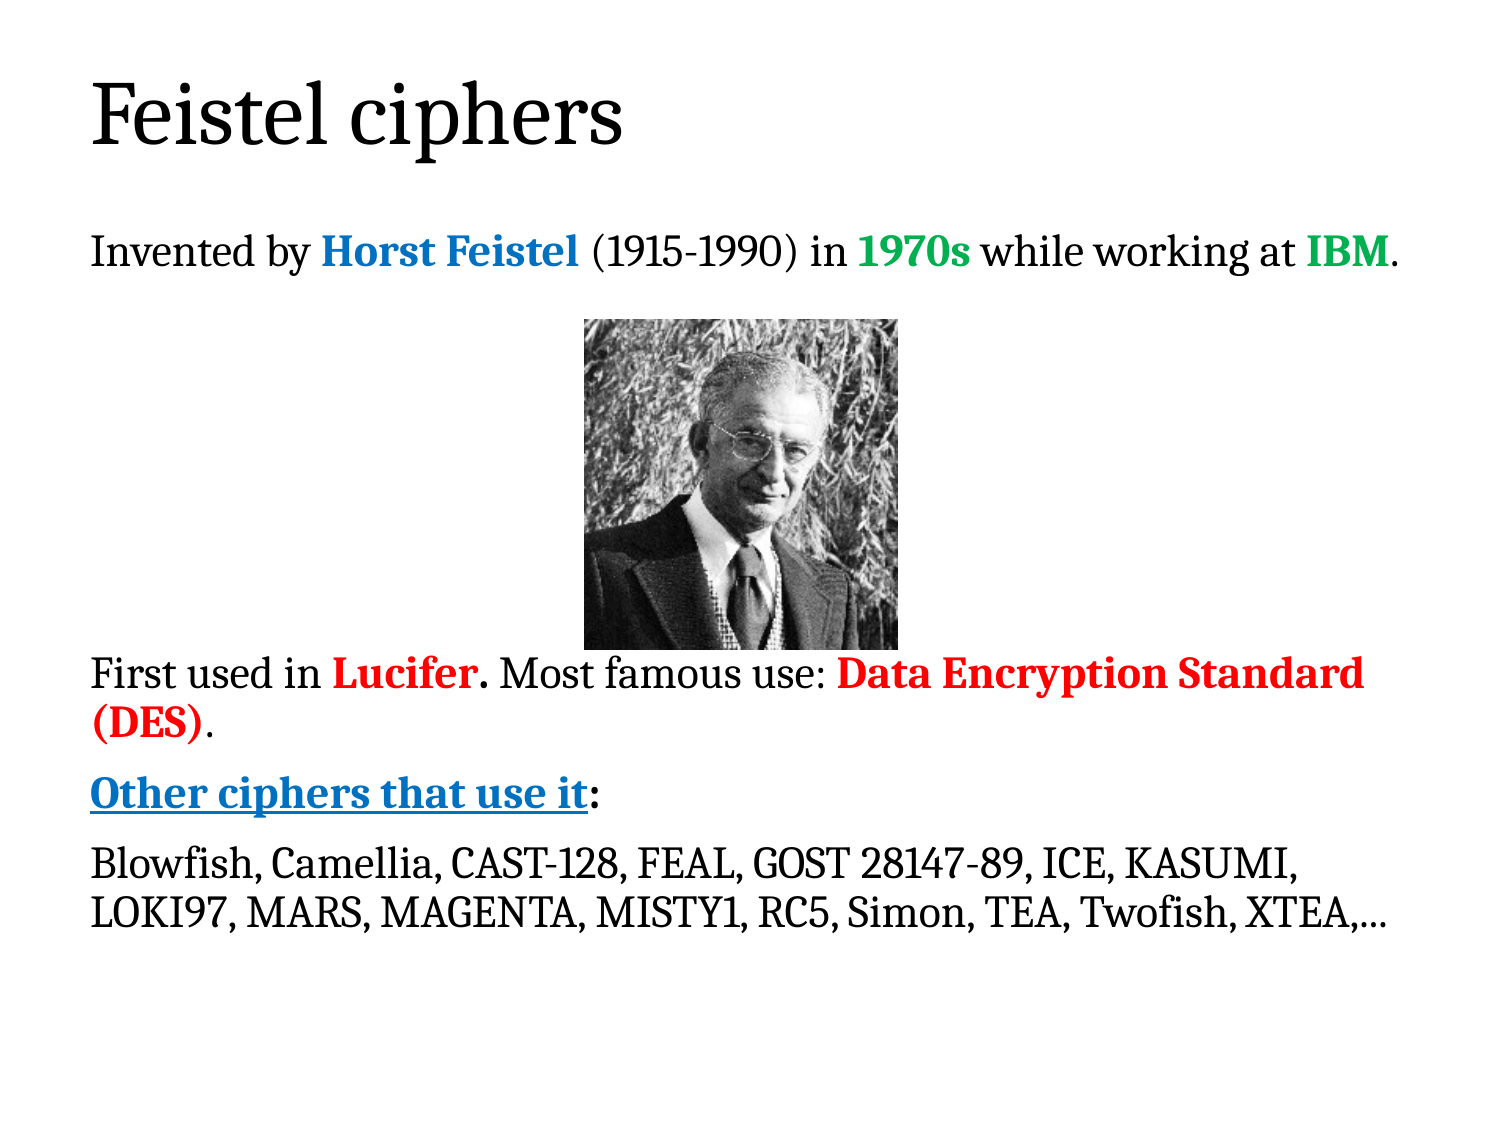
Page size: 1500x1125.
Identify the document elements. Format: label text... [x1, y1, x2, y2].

picture [584, 319, 898, 650]
title Feistel ciphers [75, 45, 1425, 185]
list Invented by Horst Feistel (1915-1990) in 1970s while working at IBM. First used in Lucifer. Most famous use: Data Encryption Standard (DES). Other ciphers that use it: Blowfish, Camellia, CAST-128, FEAL, GOST 28147-89, ICE, KASUMI, LOKI97, MARS, MAGENTA, MISTY1, RC5, Simon, TEA, Twofish, XTEA,... [75, 219, 1425, 1106]
